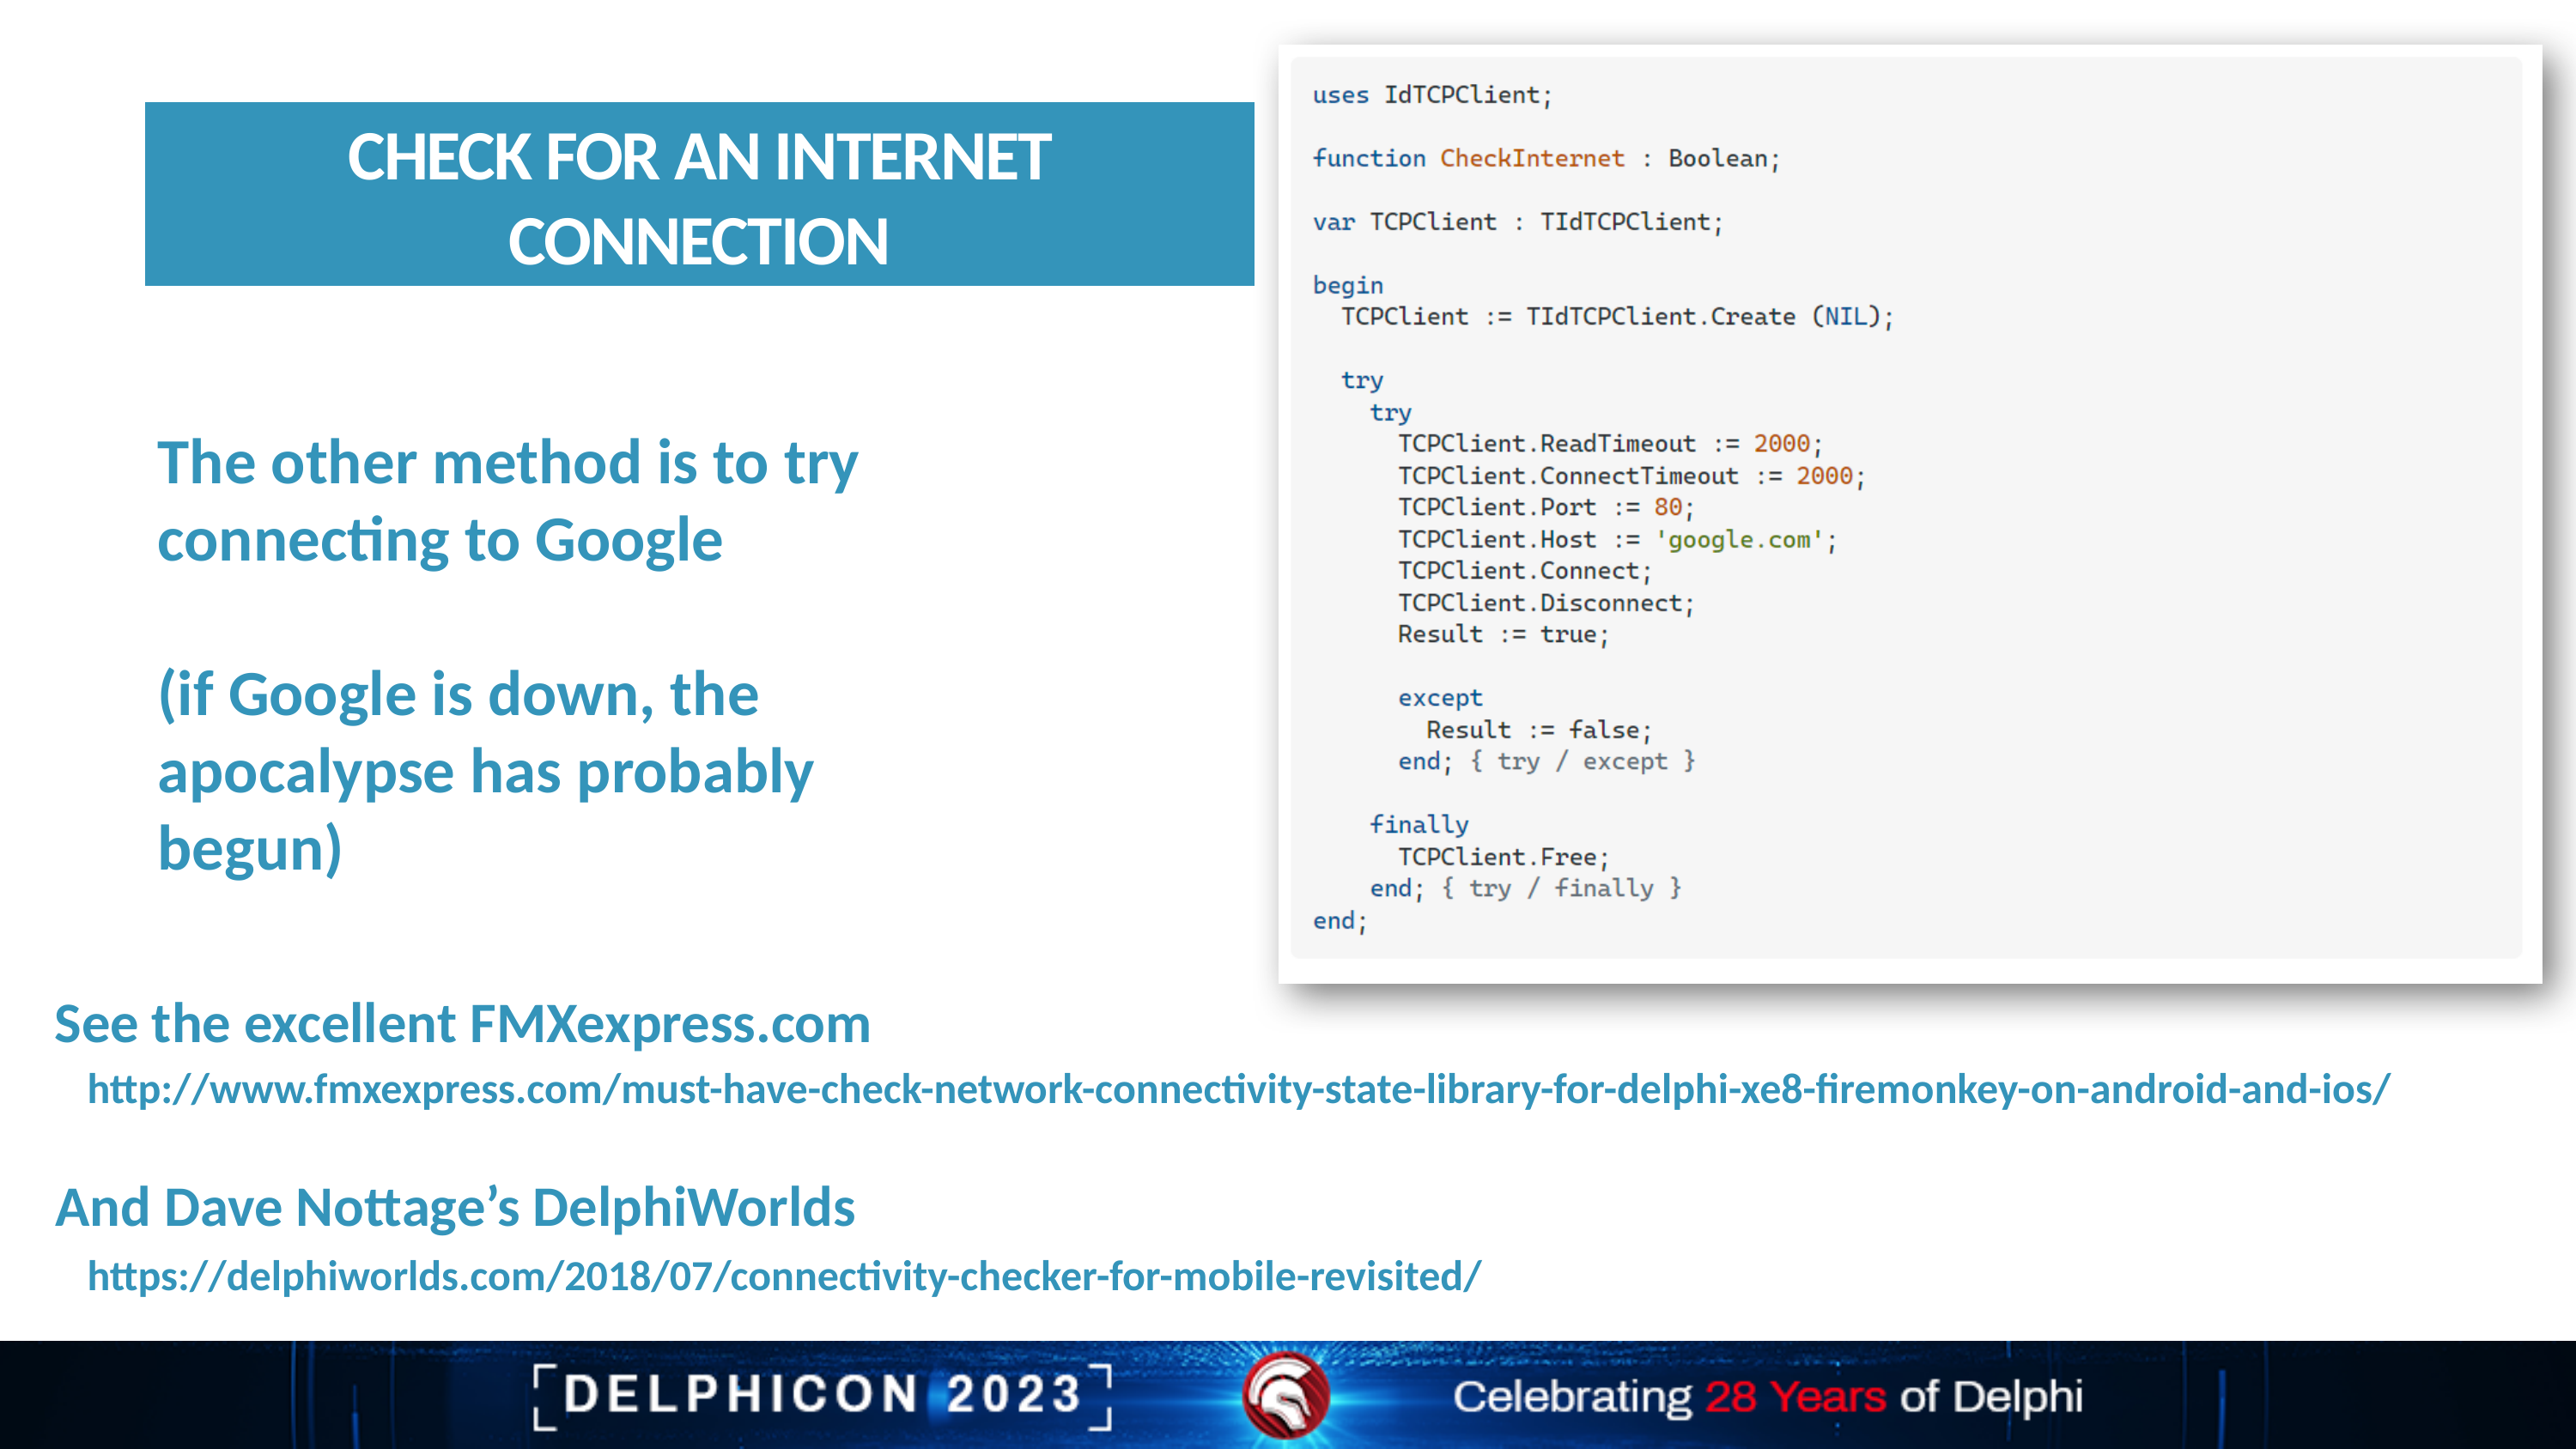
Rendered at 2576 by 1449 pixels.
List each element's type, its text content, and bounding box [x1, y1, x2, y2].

text_box The other method is to try connecting to Google (if Google is down, the apocalypse has probably begun) [144, 413, 896, 889]
text_box https://delphiworlds.com/2018/07/connectivity-checker-for-mobile-revisited/ [74, 1241, 2467, 1306]
picture [0, 1341, 2576, 1449]
text_box http://www.fmxexpress.com/must-have-check-network-connectivity-state-library-for-delphi-xe8-firemonkey-on-android-and-ios/ [74, 1053, 2467, 1119]
text_box And Dave Nottage’s DelphiWorlds [42, 1162, 2435, 1244]
picture [1278, 45, 2543, 984]
text_box Check for an internet connection [145, 102, 1255, 286]
text_box See the excellent FMXexpress.com [41, 979, 1285, 1060]
